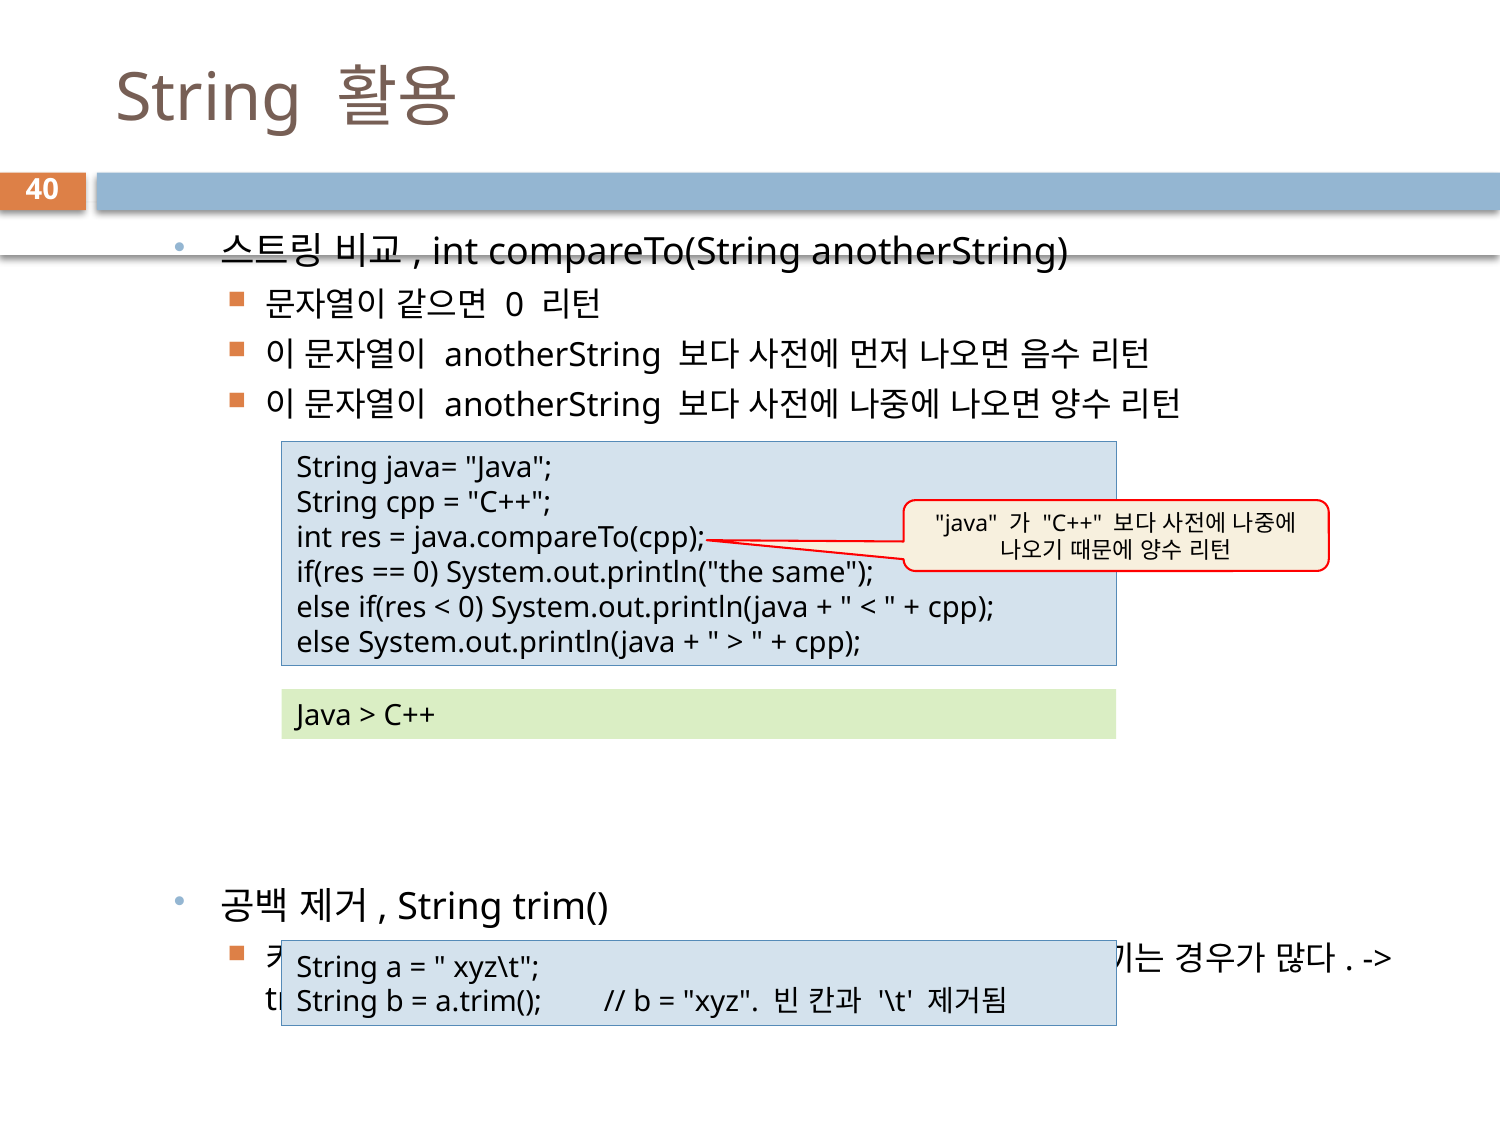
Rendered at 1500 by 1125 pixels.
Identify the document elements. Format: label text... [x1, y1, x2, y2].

text_box String java= "Java"; String cpp = "C++"; int res = java.compareTo(cpp); if(res == 0) System.out.println("the same"); else if(res < 0) System.out.println(java + " < " + cpp); else System.out.println(java + " > " + cpp); [281, 441, 1117, 666]
text_box "java" 가 "C++" 보다 사전에 나중에 나오기 때문에 양수 리턴 [705, 498, 1331, 573]
text_box Java > C++ [281, 689, 1117, 739]
title String 활용 [100, 37, 1438, 149]
text_box String a = " xyz\t"; String b = a.trim(); // b = "xyz". 빈 칸과 '\t' 제거됨 [281, 940, 1117, 1026]
slide_number 40 [0, 170, 87, 211]
list 스트링 비교, int compareTo(String anotherString) 문자열이 같으면 0 리턴 이 문자열이 anotherString 보다 사전에 먼저 나오면 음수 리턴 이 문자열이 anotherString 보다 사전에 나중에 나오면 양수 리턴 공백 제거, String trim() 키보드나 파일로부터 스트링을 입력 시, 스트링 앞 뒤 공백이 끼는 경우가 많다. -> trim()을 이용하면 스트링 앞 뒤에 있는 공백 제거 [100, 219, 1438, 1047]
